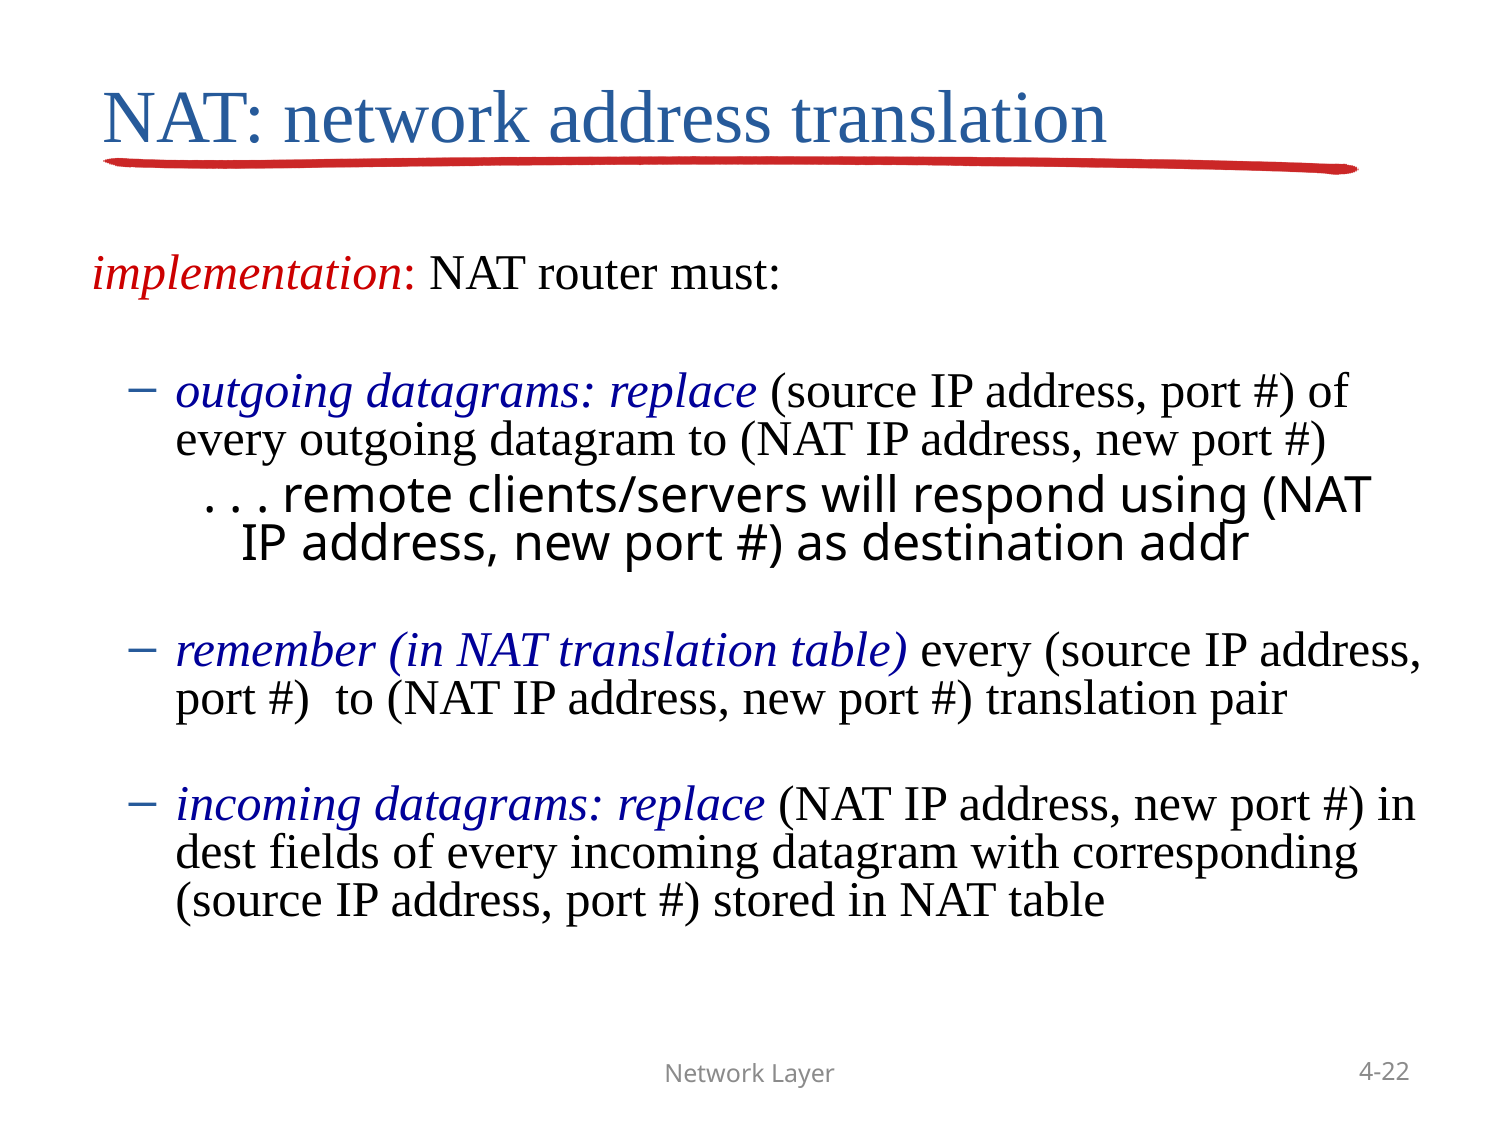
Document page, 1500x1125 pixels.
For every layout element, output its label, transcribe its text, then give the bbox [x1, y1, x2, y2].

title NAT: network address translation [87, 37, 1415, 187]
list implementation: NAT router must: outgoing datagrams: replace (source IP address, port #) of every outgoing datagram to (NAT IP address, new port #) . . . remote clients/servers will respond using (NAT IP address, new port #) as destination addr remember (in NAT translation table) every (source IP address, port #) to (NAT IP address, new port #) translation pair incoming datagrams: replace (NAT IP address, new port #) in dest fields of every incoming datagram with corresponding (source IP address, port #) stored in NAT table [38, 243, 1446, 1006]
slide_number 4-22 [1074, 1042, 1425, 1103]
picture [97, 151, 1373, 180]
footer Network Layer [512, 1042, 988, 1103]
